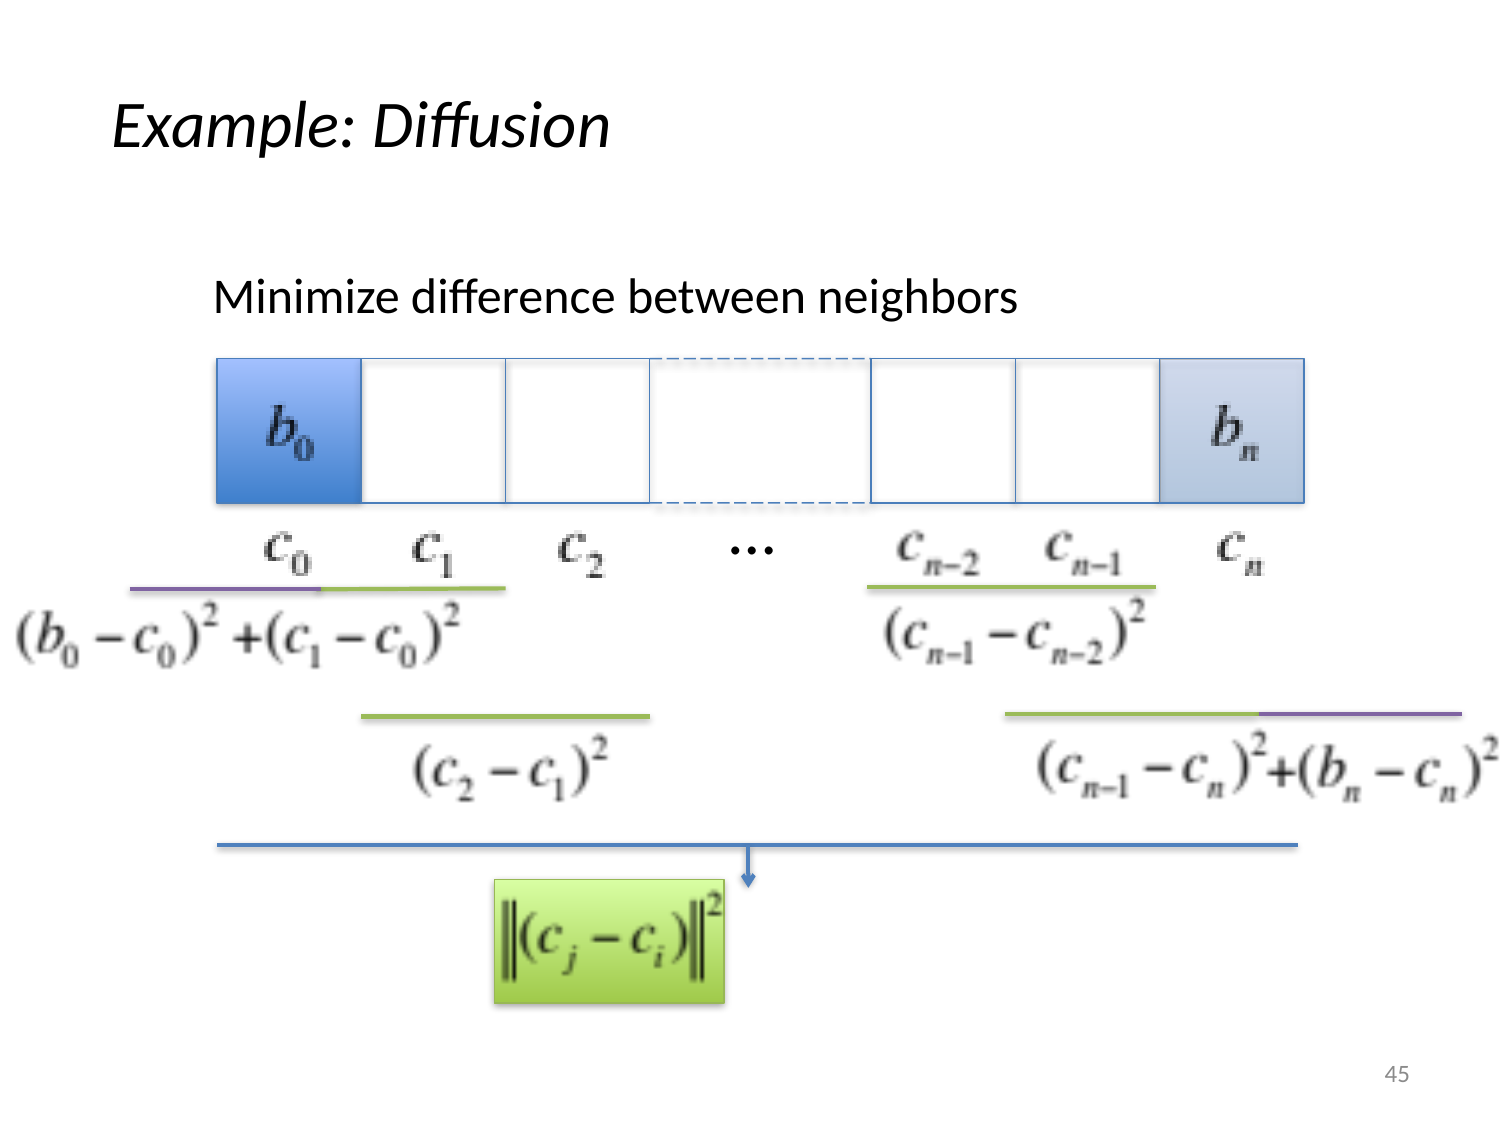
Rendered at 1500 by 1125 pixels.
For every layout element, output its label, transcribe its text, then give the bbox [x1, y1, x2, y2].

text_box [267, 590, 317, 678]
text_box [257, 389, 319, 470]
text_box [404, 507, 457, 583]
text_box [1209, 505, 1270, 585]
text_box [407, 724, 612, 808]
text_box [1261, 722, 1500, 812]
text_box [1031, 718, 1274, 722]
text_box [496, 876, 734, 989]
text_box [891, 505, 985, 583]
text_box … [631, 480, 875, 575]
text_box Minimize difference between neighbors [198, 256, 1137, 332]
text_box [878, 594, 1153, 674]
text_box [10, 589, 267, 678]
text_box [1159, 358, 1305, 504]
text_box [870, 358, 1014, 504]
text_box [505, 358, 650, 504]
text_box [1203, 389, 1264, 470]
slide_number 45 [1074, 1042, 1425, 1103]
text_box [1039, 505, 1128, 583]
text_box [270, 588, 464, 678]
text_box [550, 507, 611, 583]
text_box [255, 505, 317, 585]
text_box [494, 996, 725, 1004]
text_box [360, 358, 504, 504]
text_box Example: Diffusion [96, 73, 854, 168]
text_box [1031, 723, 1257, 808]
text_box [1015, 358, 1158, 504]
text_box [216, 358, 359, 504]
